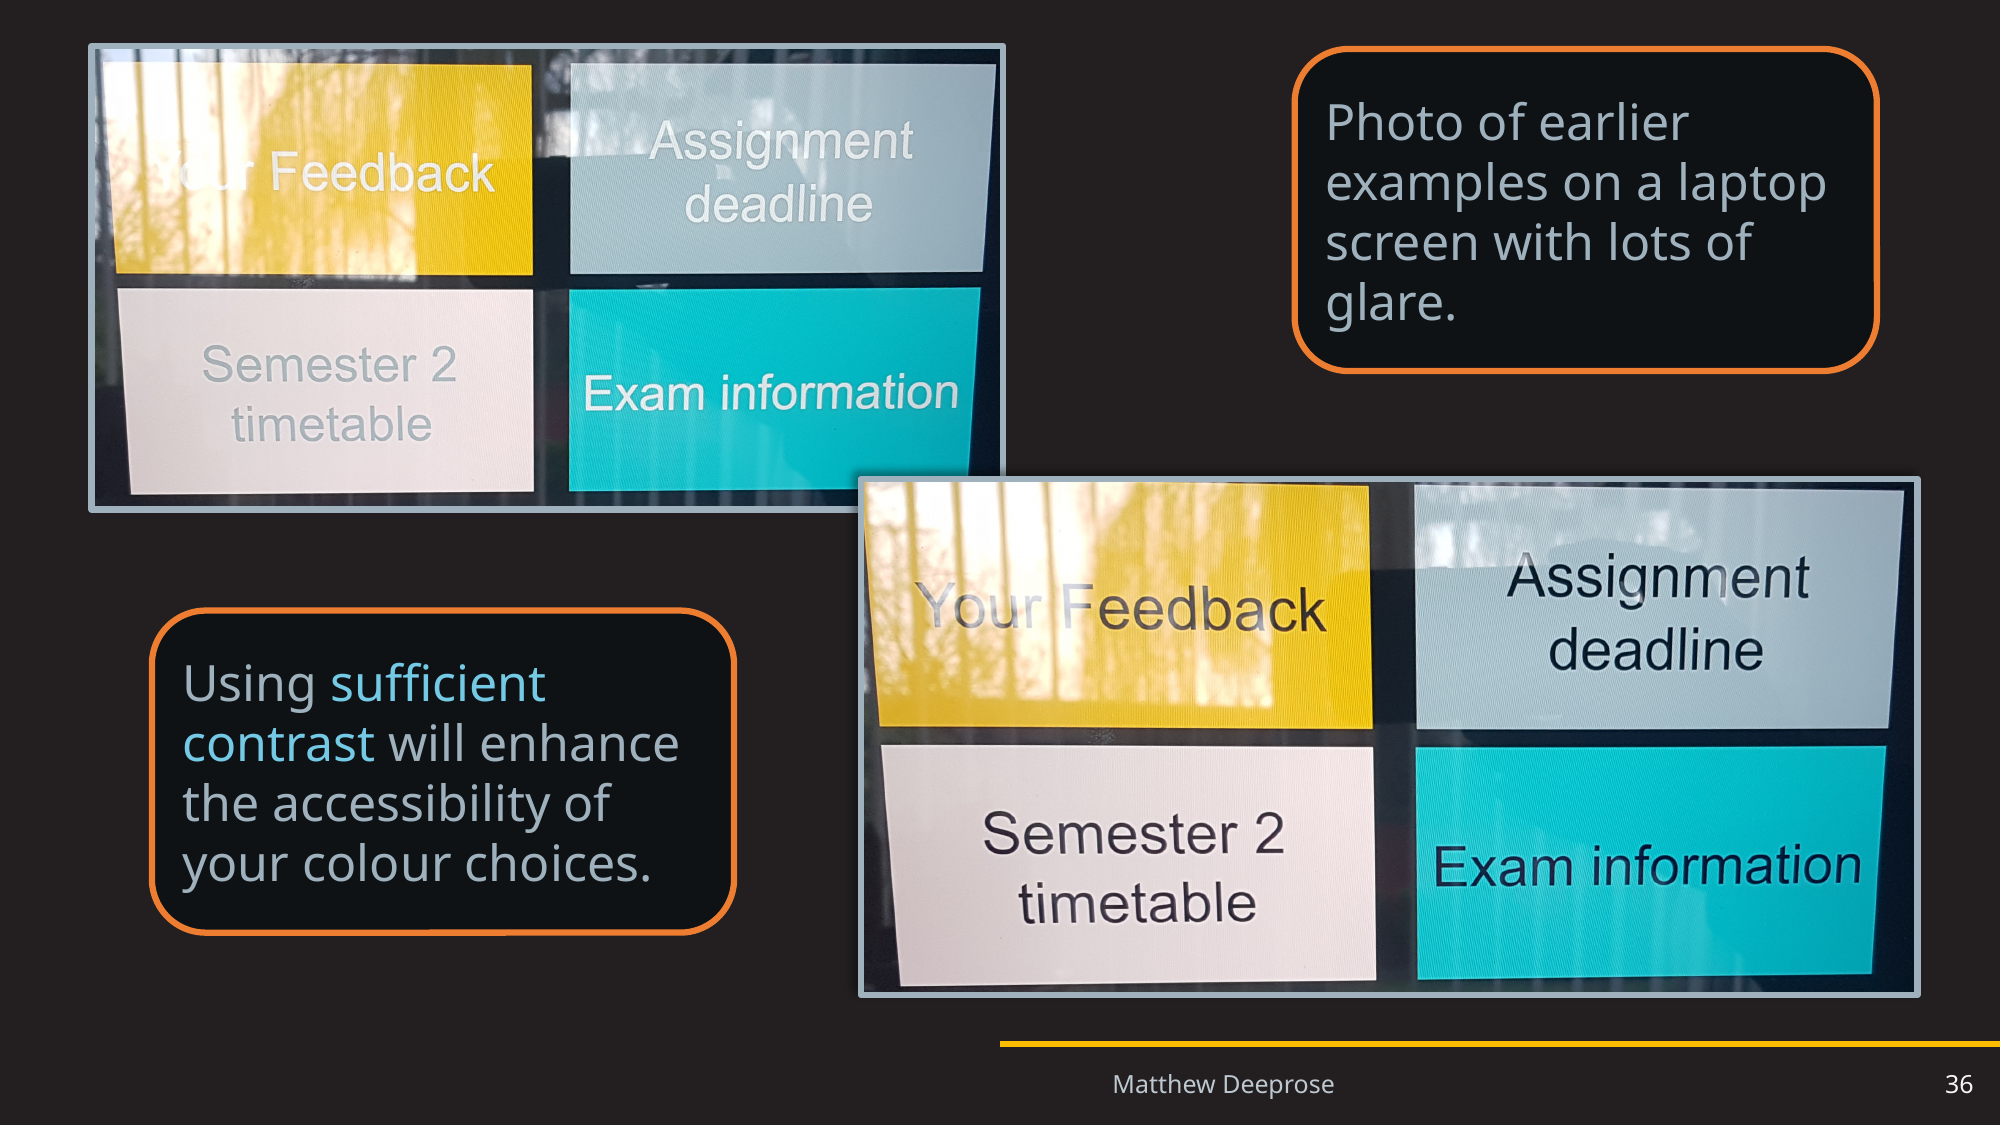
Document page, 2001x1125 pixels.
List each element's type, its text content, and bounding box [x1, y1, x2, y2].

slide_number 36 [1840, 1055, 1989, 1117]
picture [94, 48, 1915, 992]
footer Matthew Deeprose [1097, 1055, 1803, 1117]
title Examples 2 [31, 24, 1963, 214]
text_box Using sufficient contrast will enhance the accessibility of your colour choices. [150, 609, 736, 934]
text_box Photo of earlier examples on a laptop screen with lots of glare. [1293, 47, 1878, 373]
